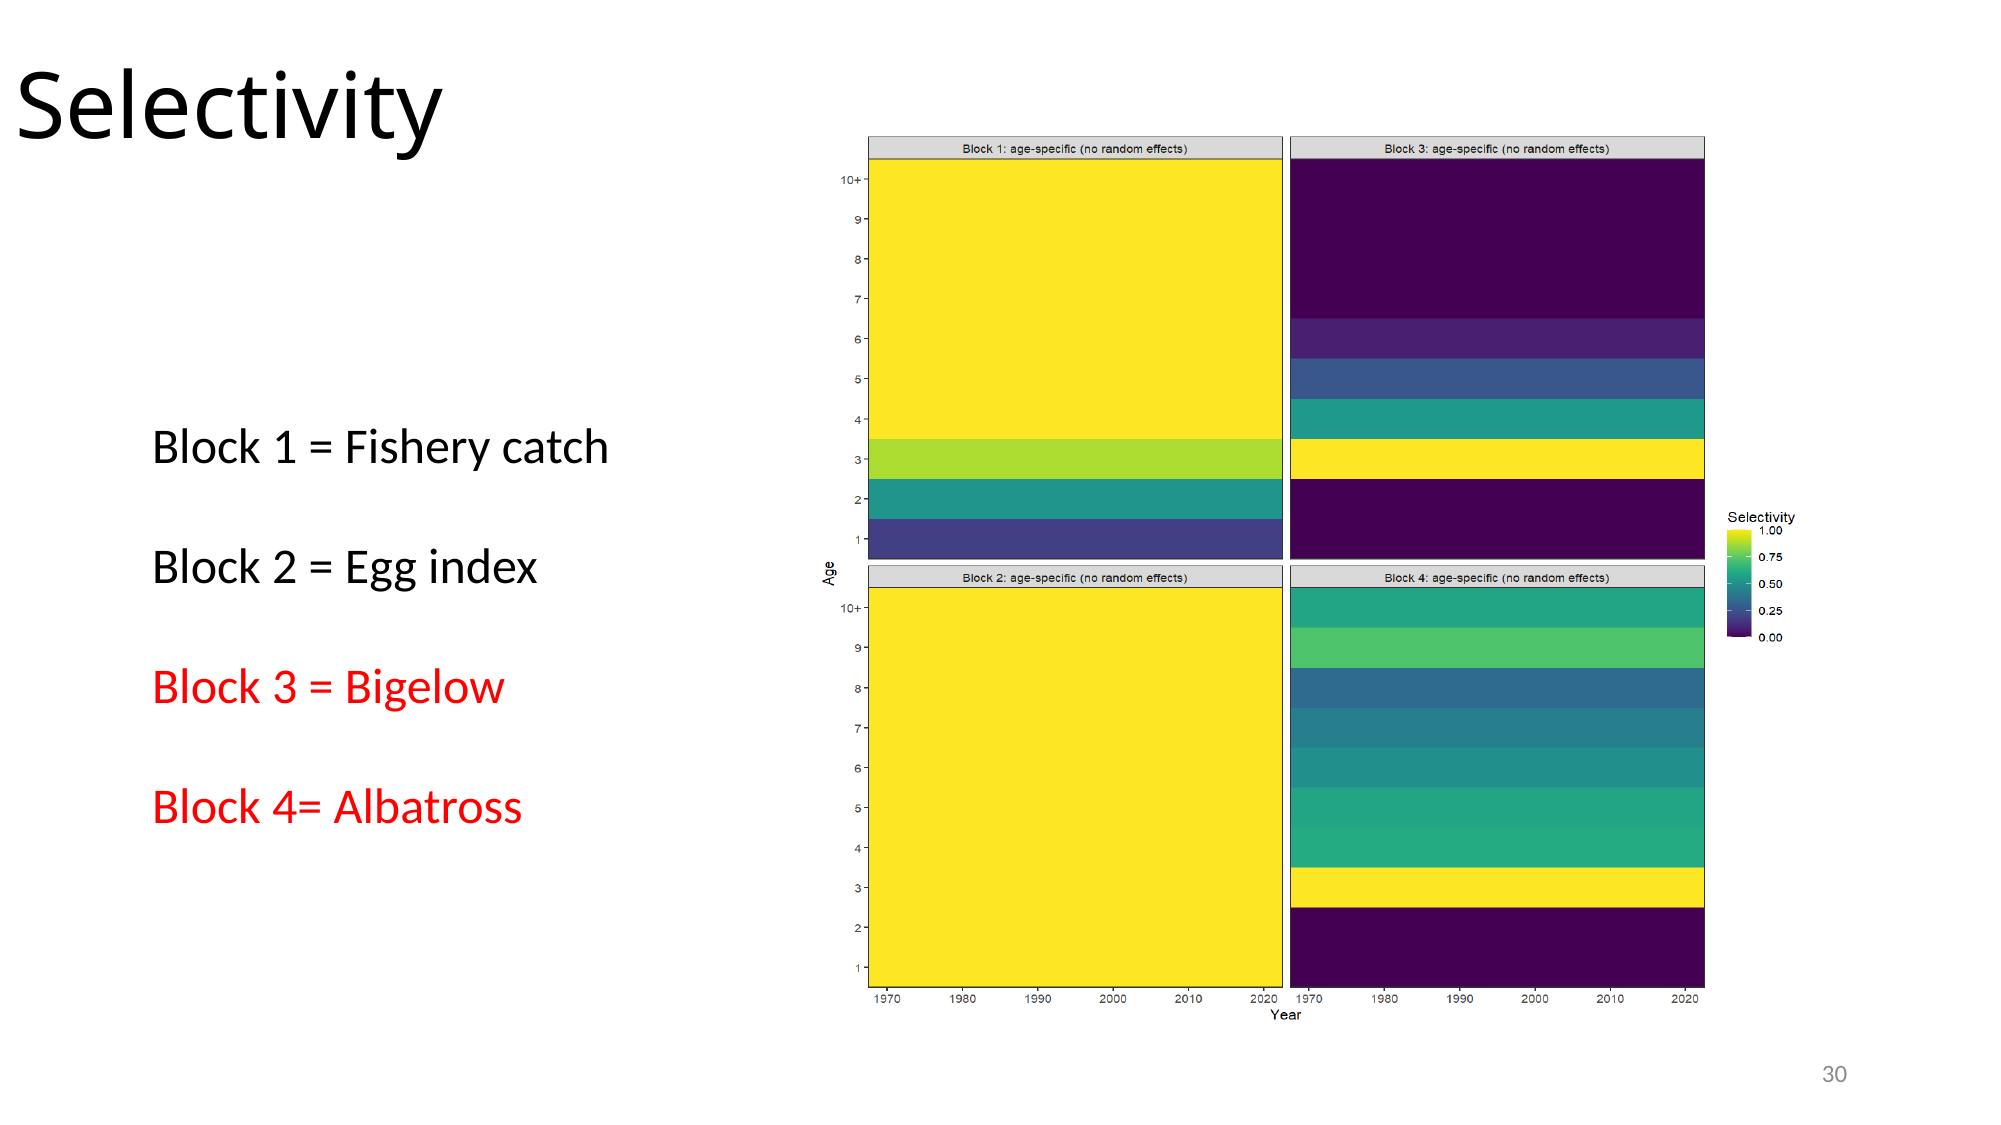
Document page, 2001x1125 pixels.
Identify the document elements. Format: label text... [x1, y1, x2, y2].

title Selectivity [0, 0, 1725, 218]
picture [814, 130, 1810, 1028]
slide_number 30 [1412, 1042, 1863, 1103]
text_box Block 1 = Fishery catch Block 2 = Egg index Block 3 = Bigelow Block 4= Albatross [137, 406, 689, 841]
